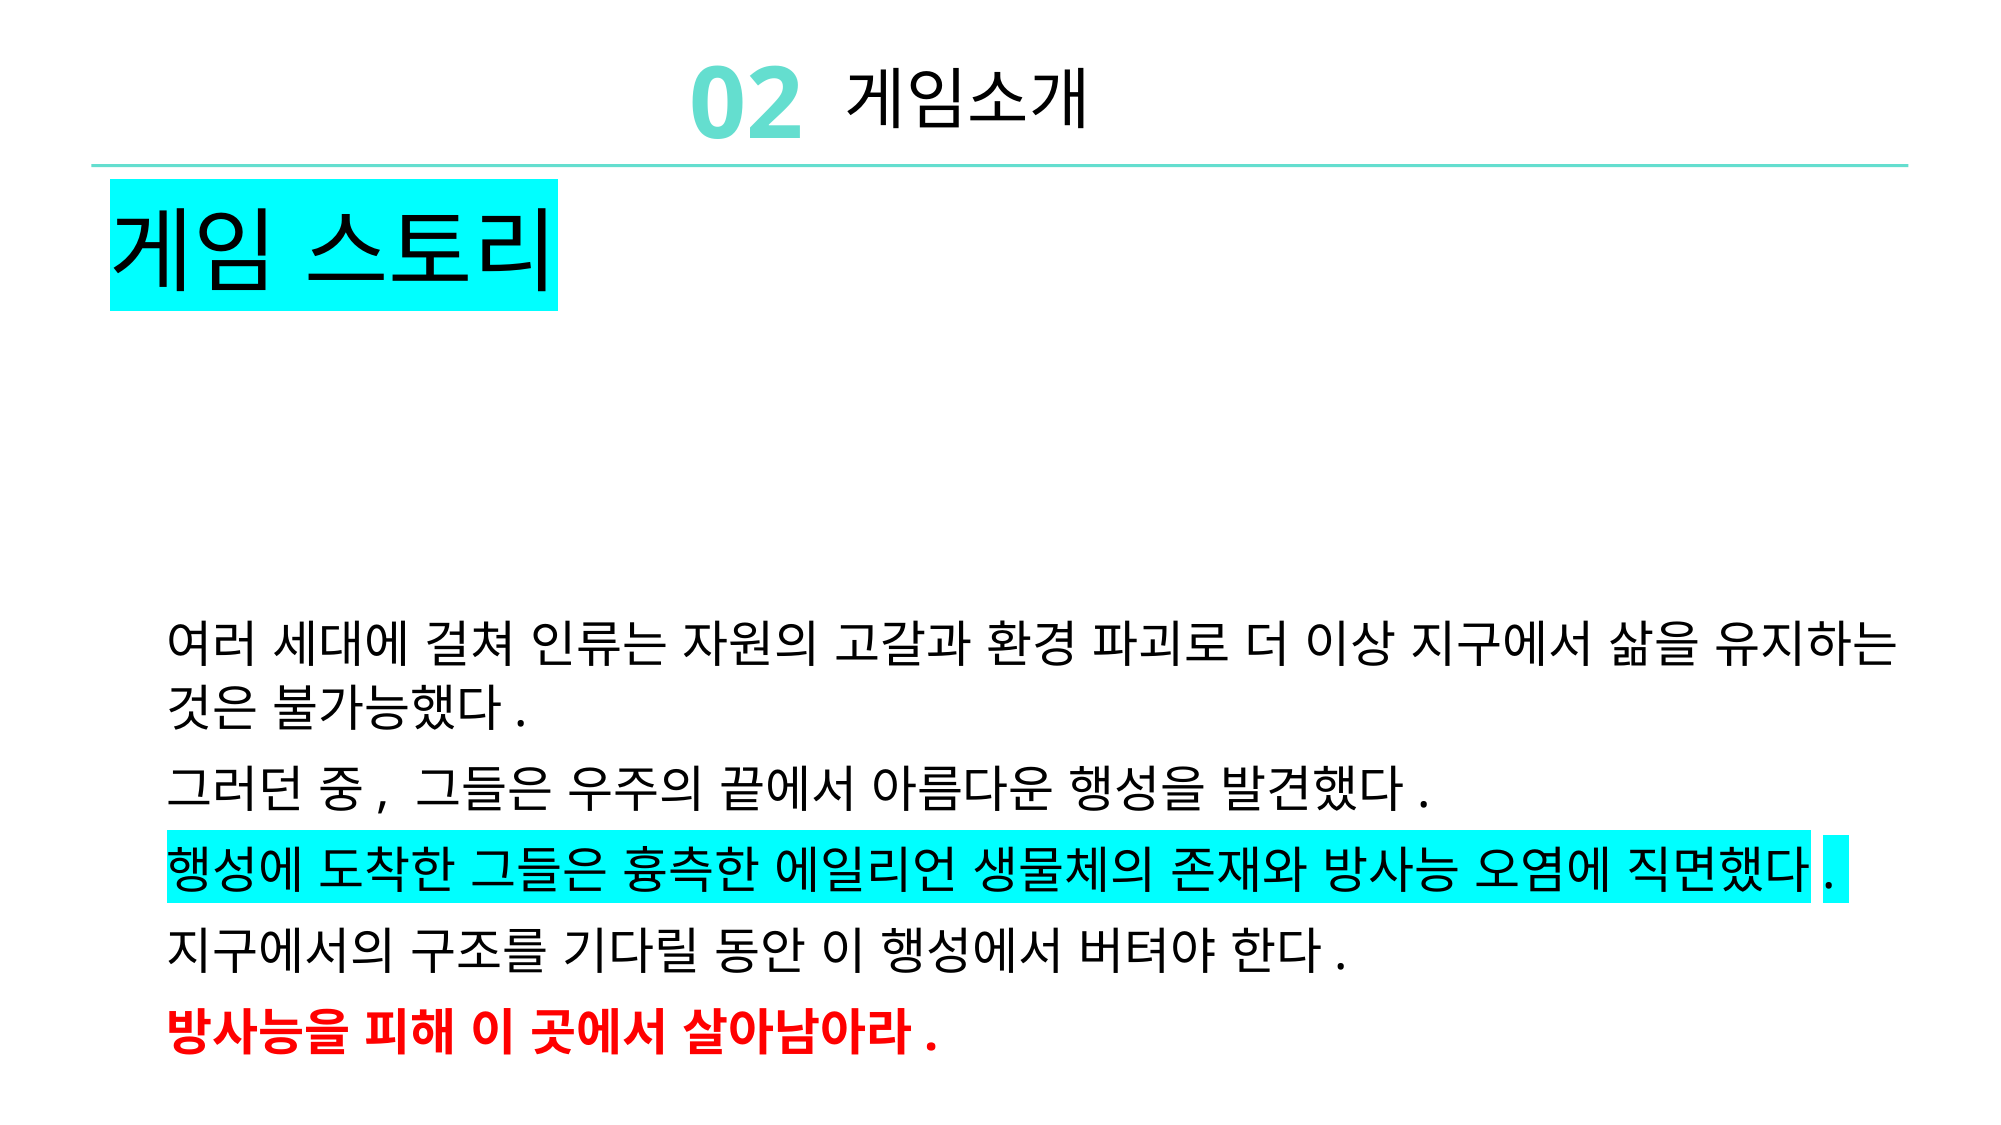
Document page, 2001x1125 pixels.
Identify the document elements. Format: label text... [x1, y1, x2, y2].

text_box 여러 세대에 걸쳐 인류는 자원의 고갈과 환경 파괴로 더 이상 지구에서 삶을 유지하는 것은 불가능했다. 그러던 중, 그들은 우주의 끝에서 아름다운 행성을 발견했다. 행성에 도착한 그들은 흉측한 에일리언 생물체의 존재와 방사능 오염에 직면했다. 지구에서의 구조를 기다릴 동안 이 행성에서 버텨야 한다. 방사능을 피해 이 곳에서 살아남아라. [31, 600, 1969, 1125]
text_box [673, 30, 1445, 168]
text_box 게임 스토리 [75, 185, 592, 311]
text_box [90, 163, 673, 168]
text_box [1445, 163, 1909, 168]
